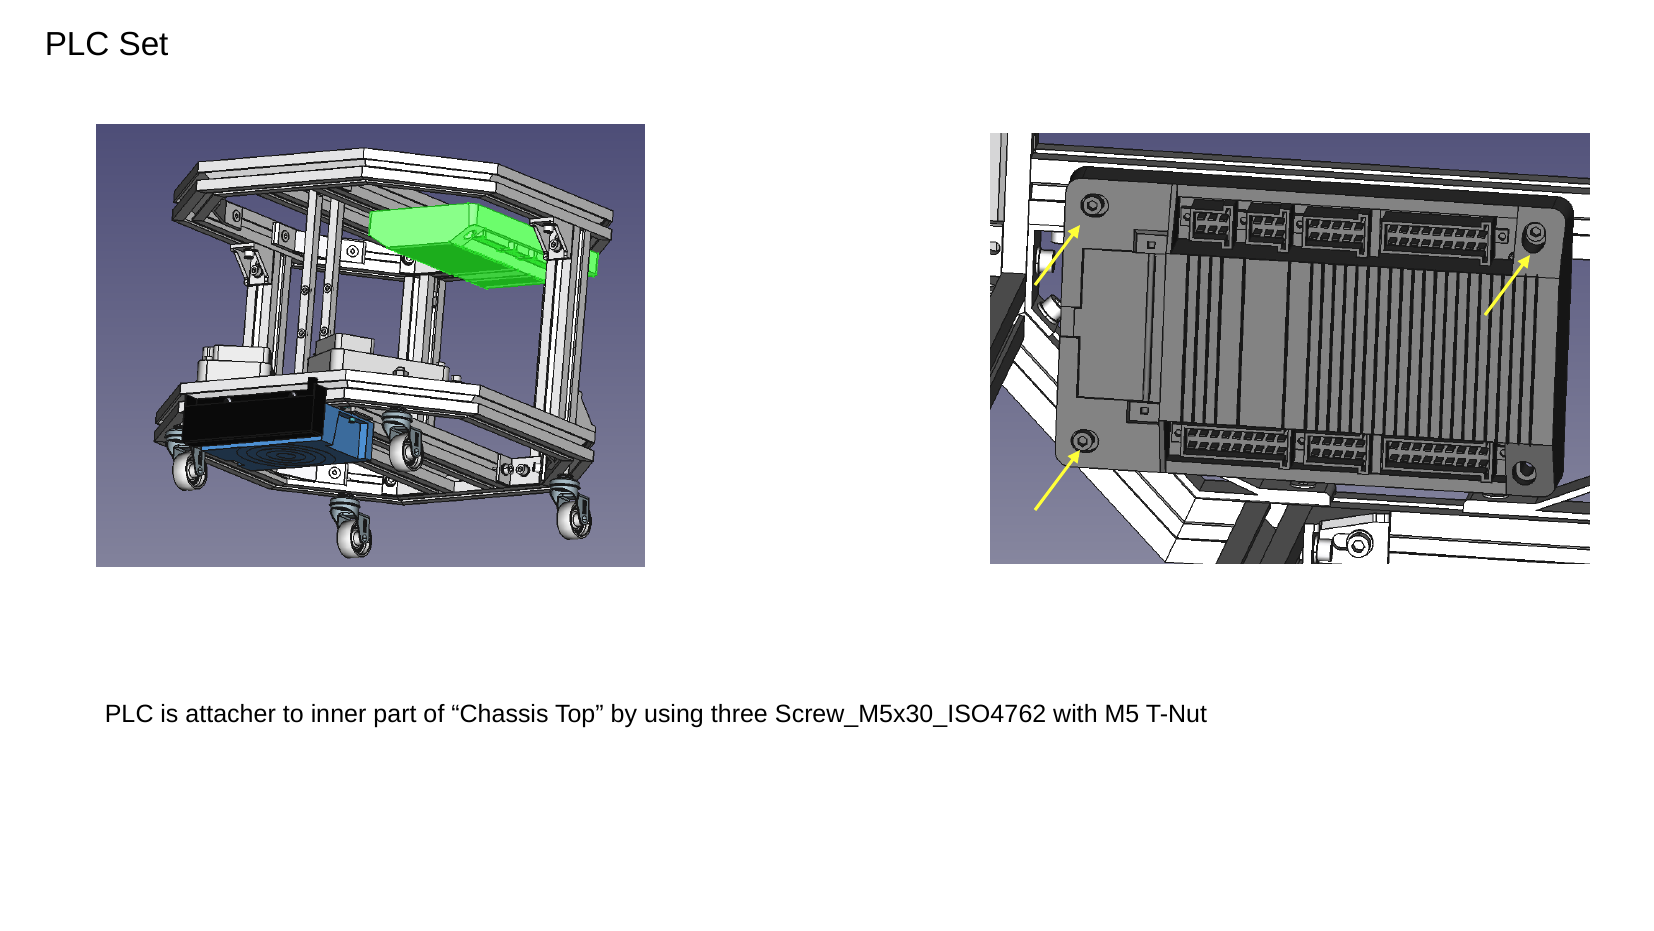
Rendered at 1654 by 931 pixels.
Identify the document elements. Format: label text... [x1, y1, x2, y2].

picture [96, 124, 645, 567]
text_box PLC Set [30, 14, 597, 150]
picture [989, 133, 1590, 564]
text_box PLC is attacher to inner part of “Chassis Top” by using three Screw_M5x30_ISO4762 with M5 T-Nut [89, 689, 1545, 765]
